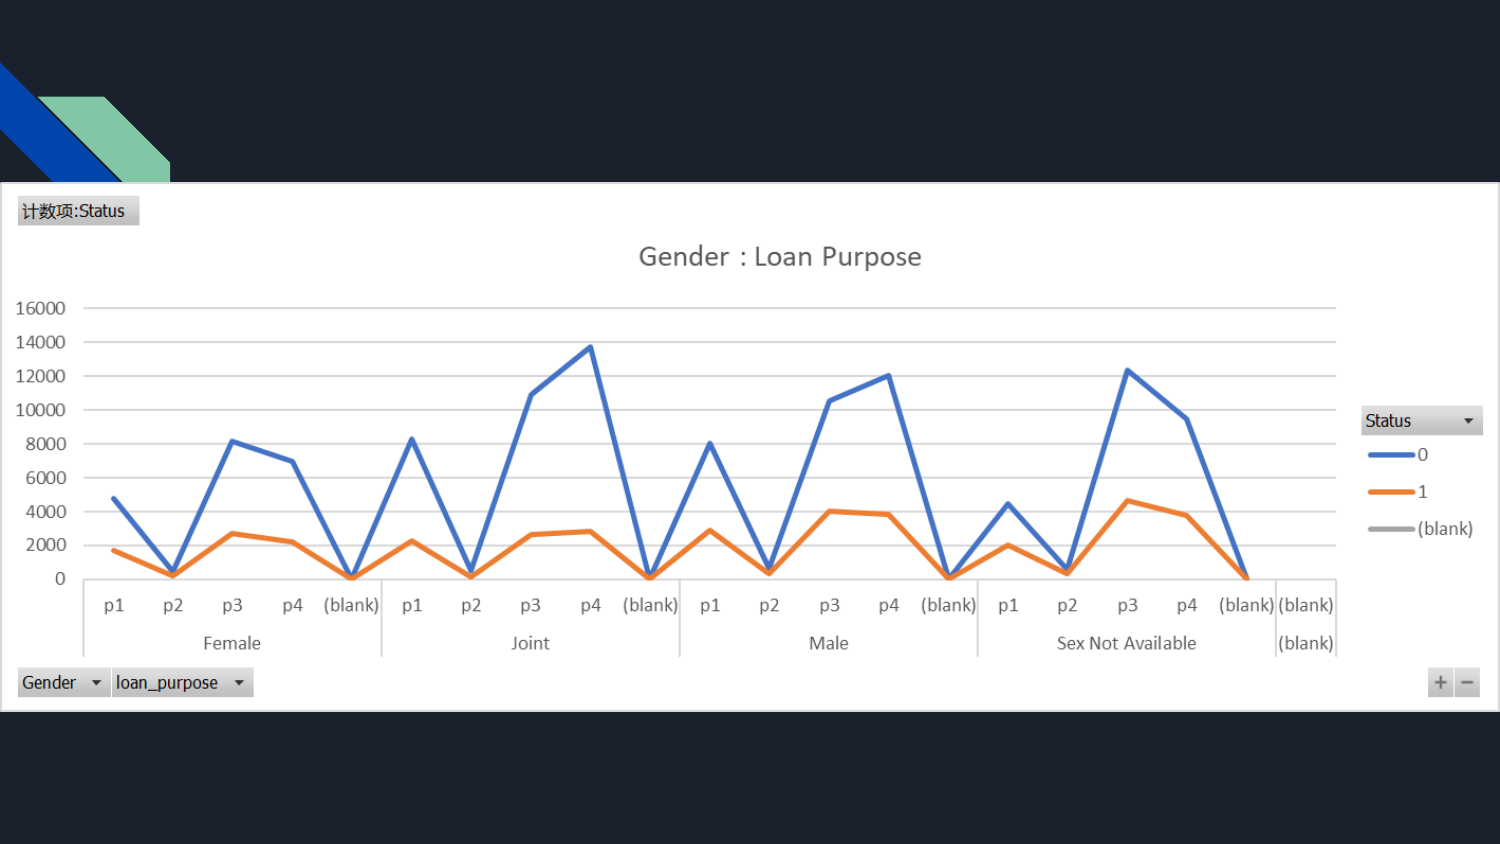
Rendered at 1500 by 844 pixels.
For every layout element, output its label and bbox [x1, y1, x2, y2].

picture [0, 182, 1500, 712]
